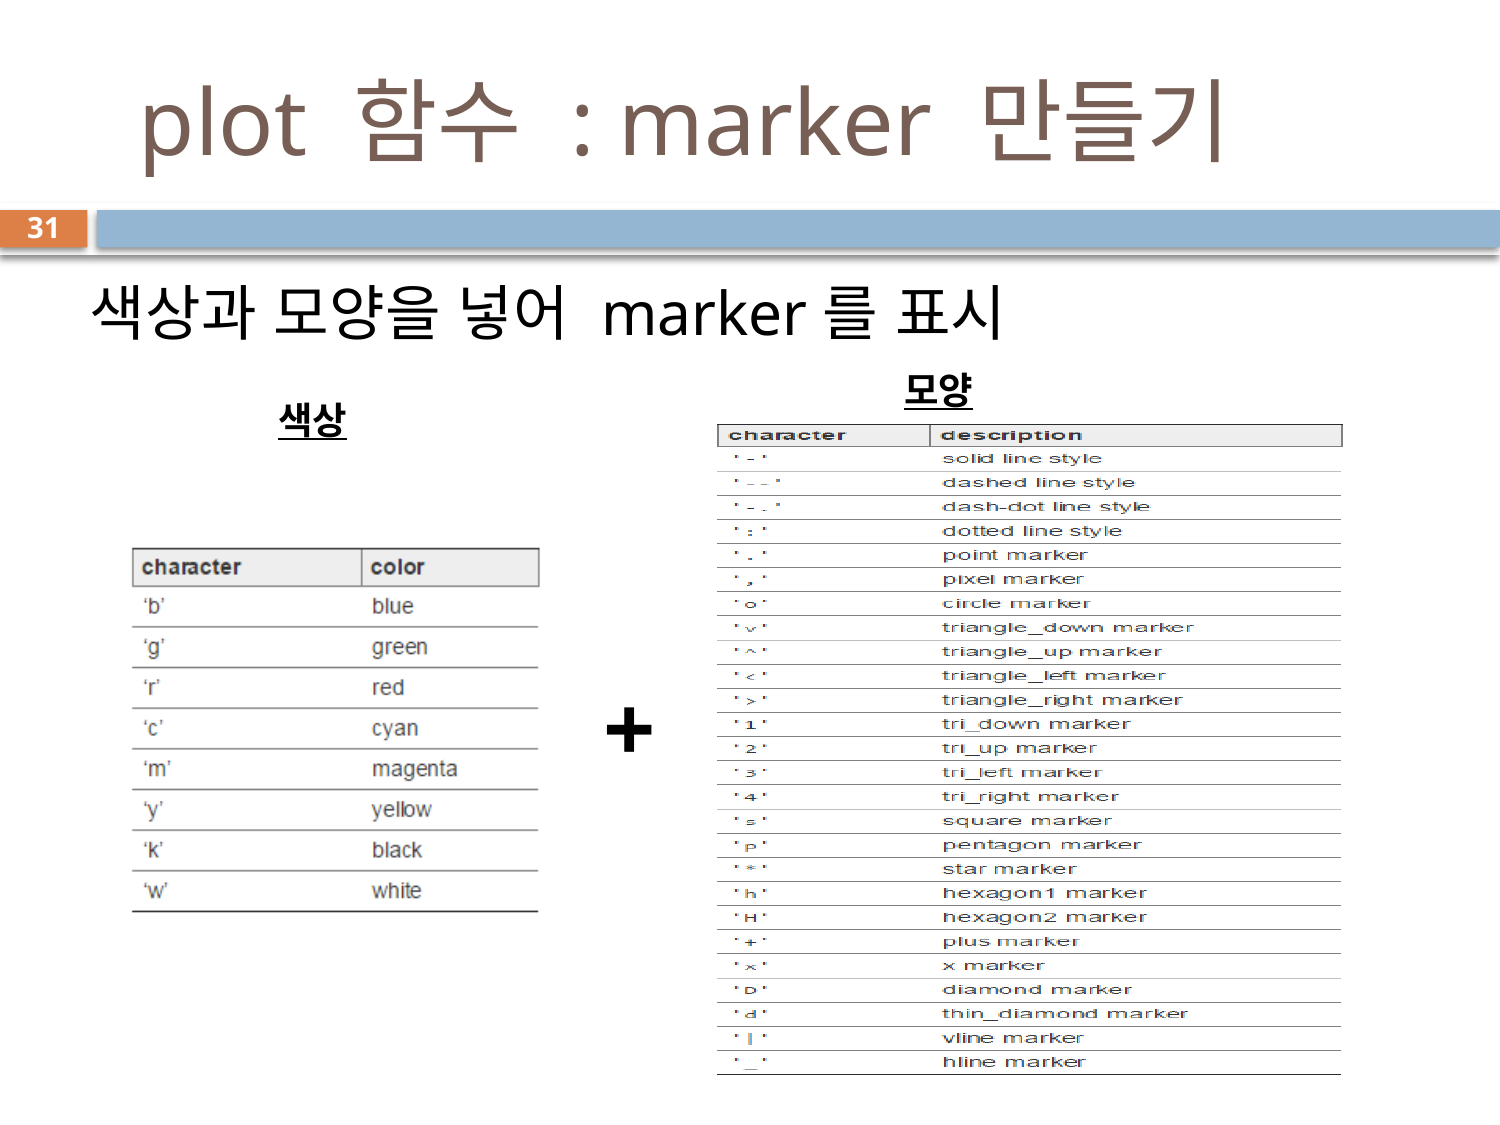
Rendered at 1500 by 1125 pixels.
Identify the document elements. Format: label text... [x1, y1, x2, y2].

slide_number 31 [0, 208, 88, 249]
list 색상과 모양을 넣어 marker를 표시 [75, 267, 1425, 539]
picture [706, 419, 1353, 1083]
text_box + [581, 663, 700, 789]
title plot 함수 : marker 만들기 [100, 37, 1438, 200]
text_box 모양 [820, 359, 1057, 419]
picture [123, 530, 576, 926]
text_box 색상 [194, 389, 431, 450]
